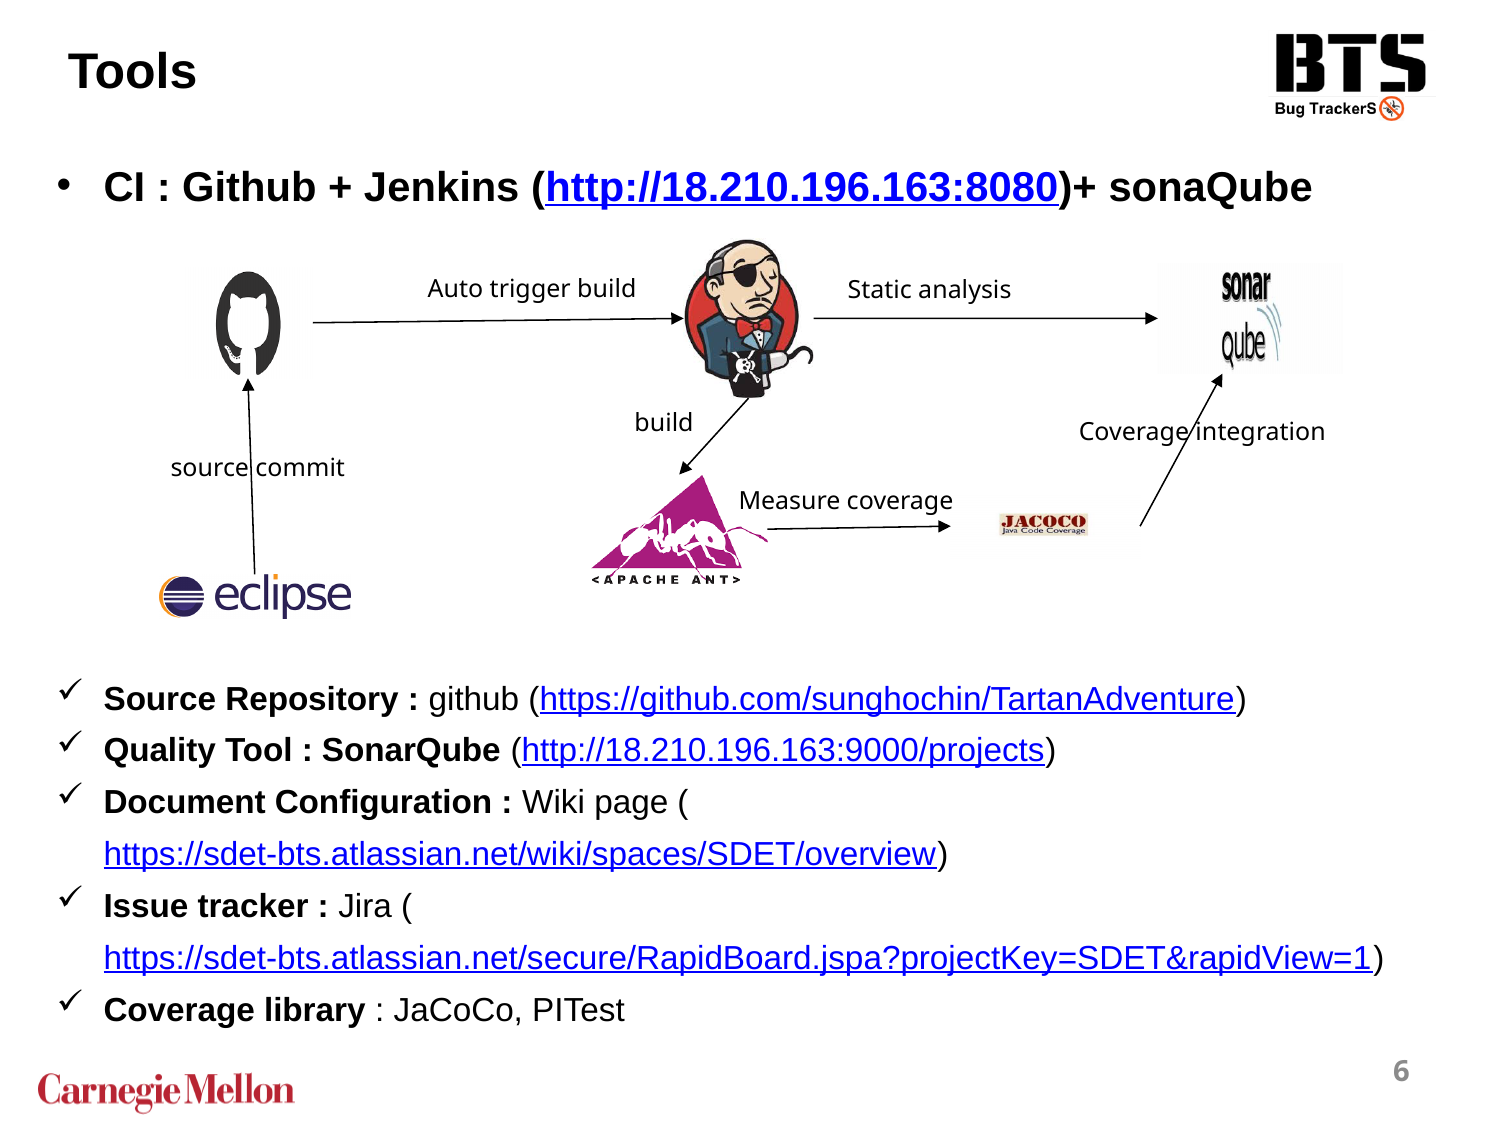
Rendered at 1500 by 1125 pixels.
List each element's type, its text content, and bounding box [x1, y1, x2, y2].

picture [182, 266, 314, 379]
text_box Coverage integration [1227, 407, 1342, 453]
picture [683, 238, 814, 399]
picture [950, 493, 1141, 559]
text_box CI : Github + Jenkins (http://18.210.196.163:8080)+ sonaQube Source Repository : github (https://github.com/sunghochin/TartanAdventure) Quality Tool : SonarQube (http://18.210.196.163:9000/projects) Document Configuration : Wiki page (https://sdet-bts.atlassian.net/wiki/spaces/SDET/overview) Issue tracker : Jira (https://sdet-bts.atlassian.net/secure/RapidBoard.jspa?projectKey=SDET&rapidView=1) Coverage library : JaCoCo, PITest [41, 137, 1483, 1036]
text_box source commit [155, 444, 242, 490]
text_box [1139, 373, 1223, 527]
picture [159, 573, 351, 619]
text_box Static analysis [832, 265, 1027, 311]
text_box Tools [53, 30, 609, 106]
picture [35, 1068, 296, 1116]
text_box Auto trigger build [413, 264, 659, 310]
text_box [247, 378, 255, 575]
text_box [767, 525, 951, 530]
text_box build [619, 398, 676, 444]
text_box Measure coverage [772, 477, 969, 522]
picture [1263, 30, 1437, 127]
slide_number 6 [1074, 1042, 1425, 1103]
picture [1157, 262, 1343, 374]
text_box source commit [259, 444, 361, 490]
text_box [678, 397, 749, 475]
text_box Coverage integration [1064, 407, 1134, 453]
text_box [312, 318, 684, 323]
picture [590, 474, 768, 585]
